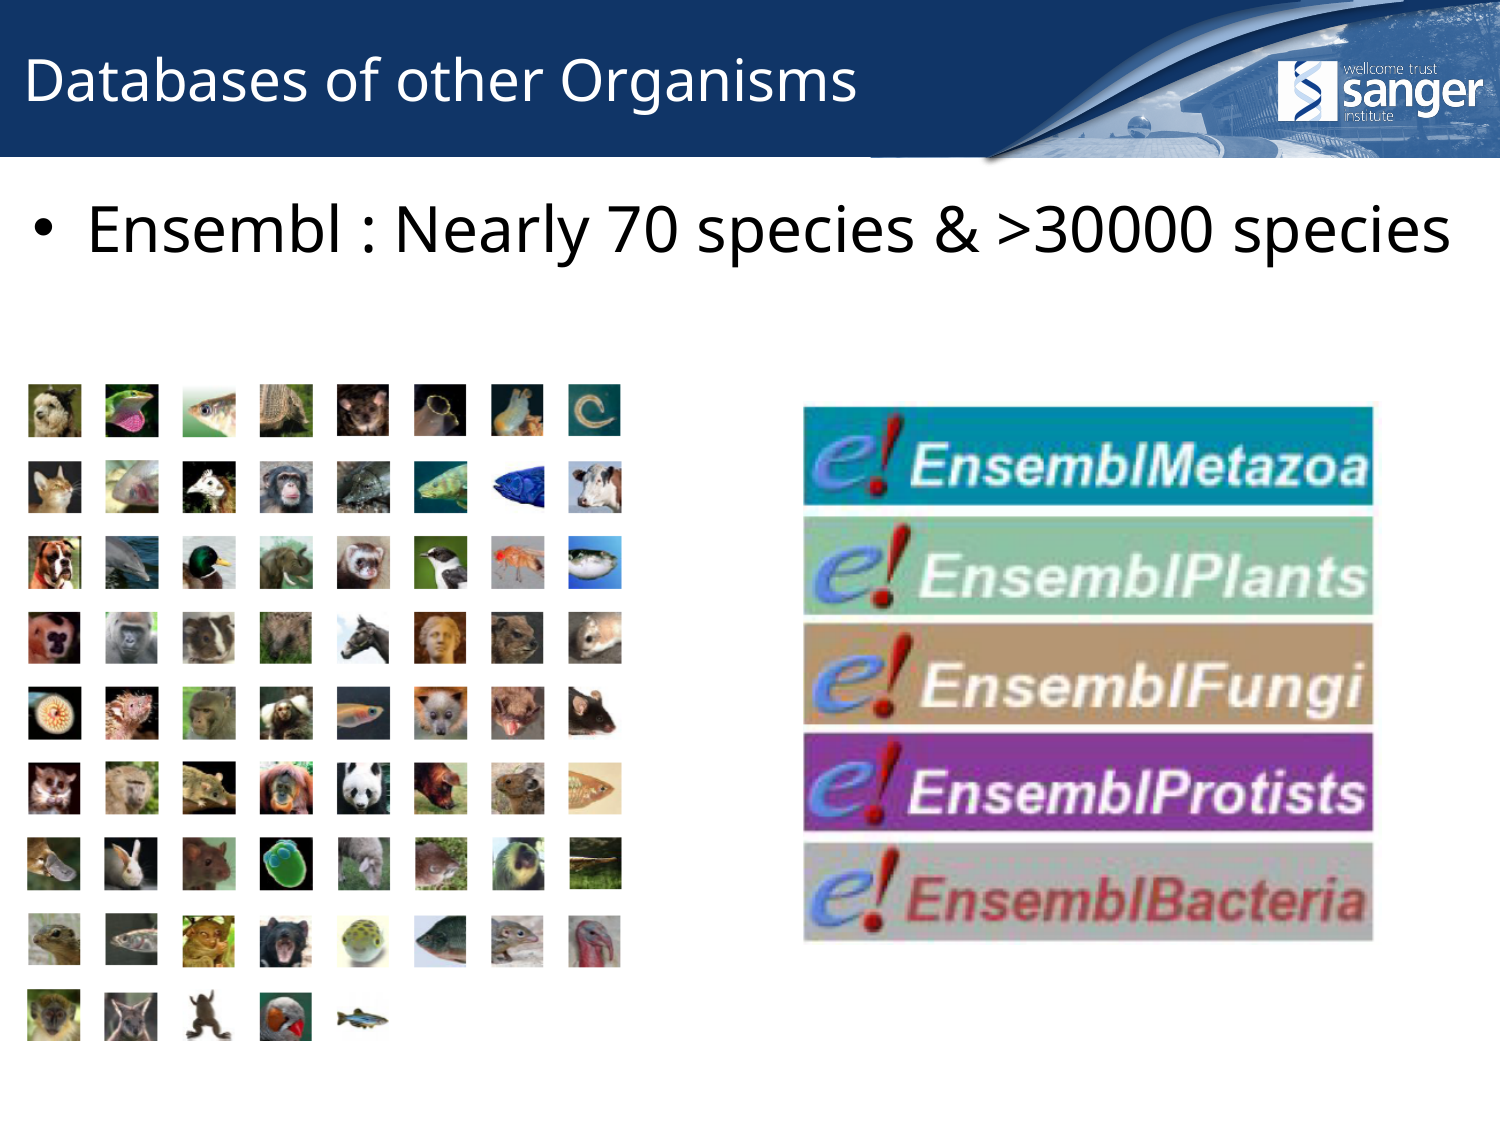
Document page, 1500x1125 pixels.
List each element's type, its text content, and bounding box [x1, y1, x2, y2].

picture [25, 381, 640, 1041]
list Ensembl : Nearly 70 species & >30000 species [17, 181, 1491, 344]
picture [803, 400, 1382, 946]
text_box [0, 0, 1500, 158]
